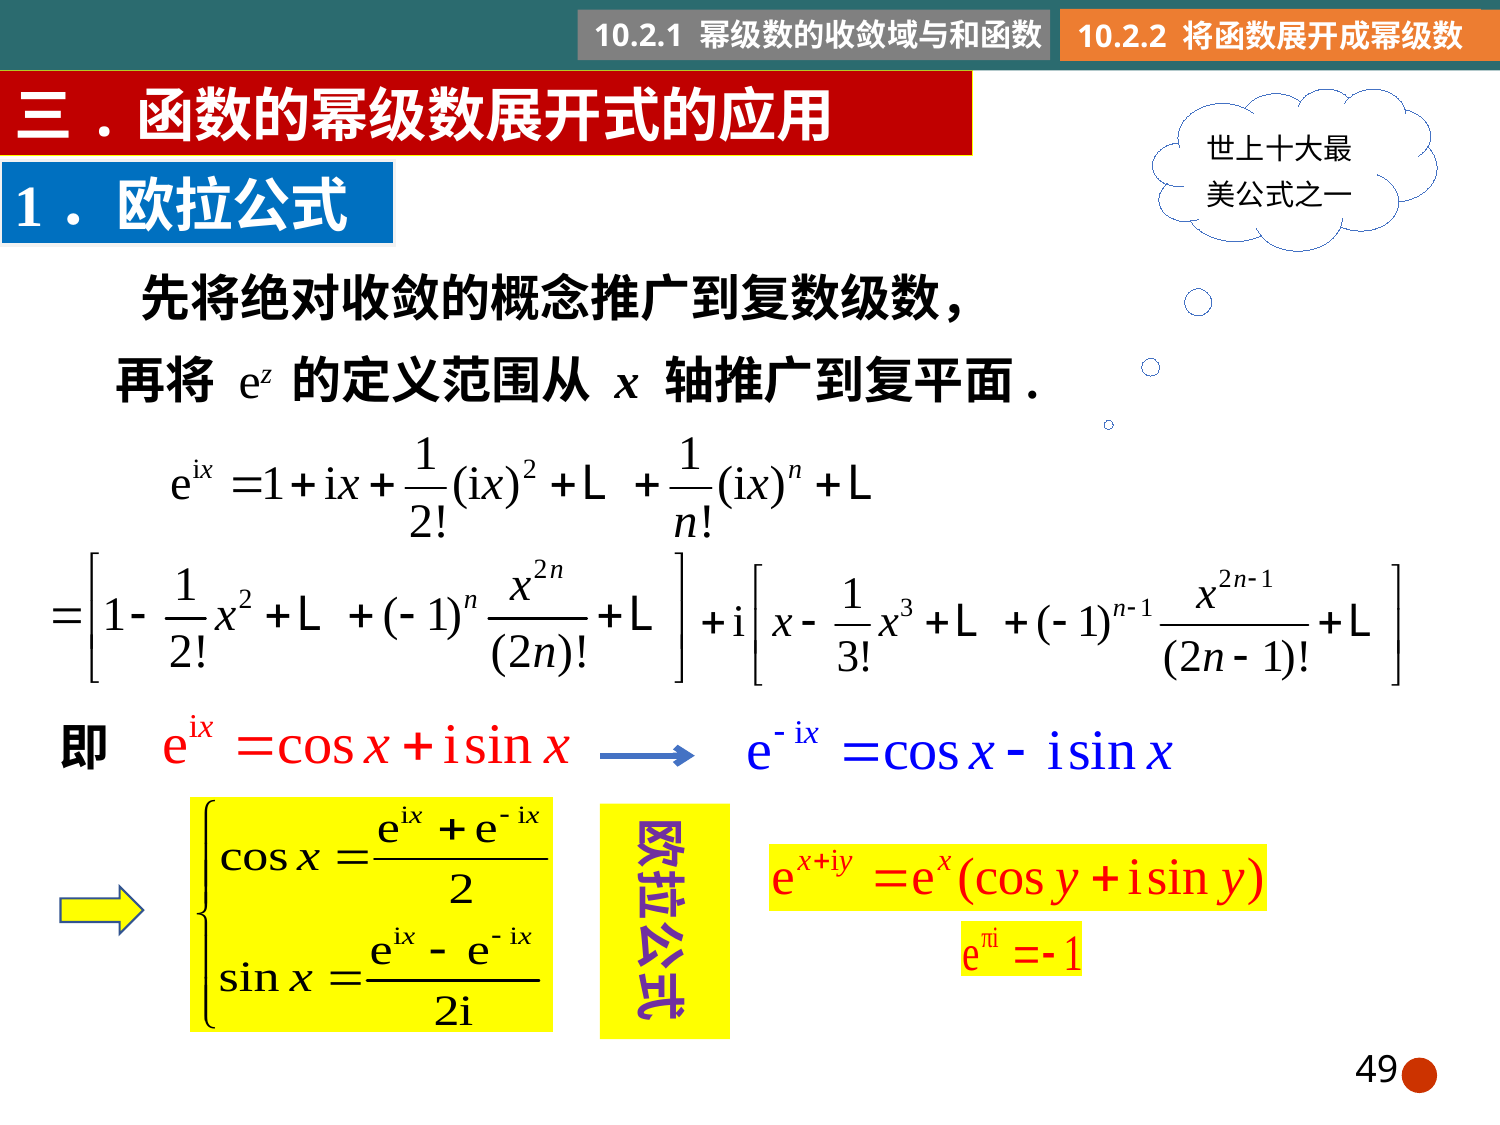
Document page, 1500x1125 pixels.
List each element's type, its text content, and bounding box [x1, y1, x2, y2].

text_box 欧拉公式 [599, 803, 730, 1040]
text_box 10.2.1 幂级数的收敛域与和函数 [576, 7, 1061, 55]
text_box 即 [44, 708, 125, 783]
text_box 先将绝对收敛的概念推广到复数级数， [125, 259, 1006, 335]
text_box [0, 0, 1500, 71]
text_box [59, 884, 145, 937]
text_box 三.函数的幂级数展开式的应用 [0, 71, 973, 156]
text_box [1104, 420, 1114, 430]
slide_number 49 [1340, 1037, 1481, 1113]
text_box 世上十大最美公式之一 [1152, 89, 1438, 252]
text_box [576, 55, 1051, 61]
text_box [743, 714, 1178, 776]
text_box 10.2.2 将函数展开成幂级数 [1060, 8, 1481, 57]
text_box [1059, 8, 1500, 62]
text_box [697, 560, 1411, 691]
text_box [960, 921, 1083, 977]
text_box 世上十大最美公式之一 [1184, 288, 1212, 316]
text_box 再将 ez 的定义范围从 x 轴推广到复平面. [100, 340, 1054, 416]
text_box 1．欧拉公式 [0, 159, 396, 247]
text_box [154, 429, 894, 543]
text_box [46, 549, 697, 688]
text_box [769, 843, 1267, 912]
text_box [190, 796, 553, 1033]
text_box [1401, 1057, 1438, 1094]
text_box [143, 707, 574, 782]
text_box 世上十大最美公式之一 [1141, 358, 1160, 377]
